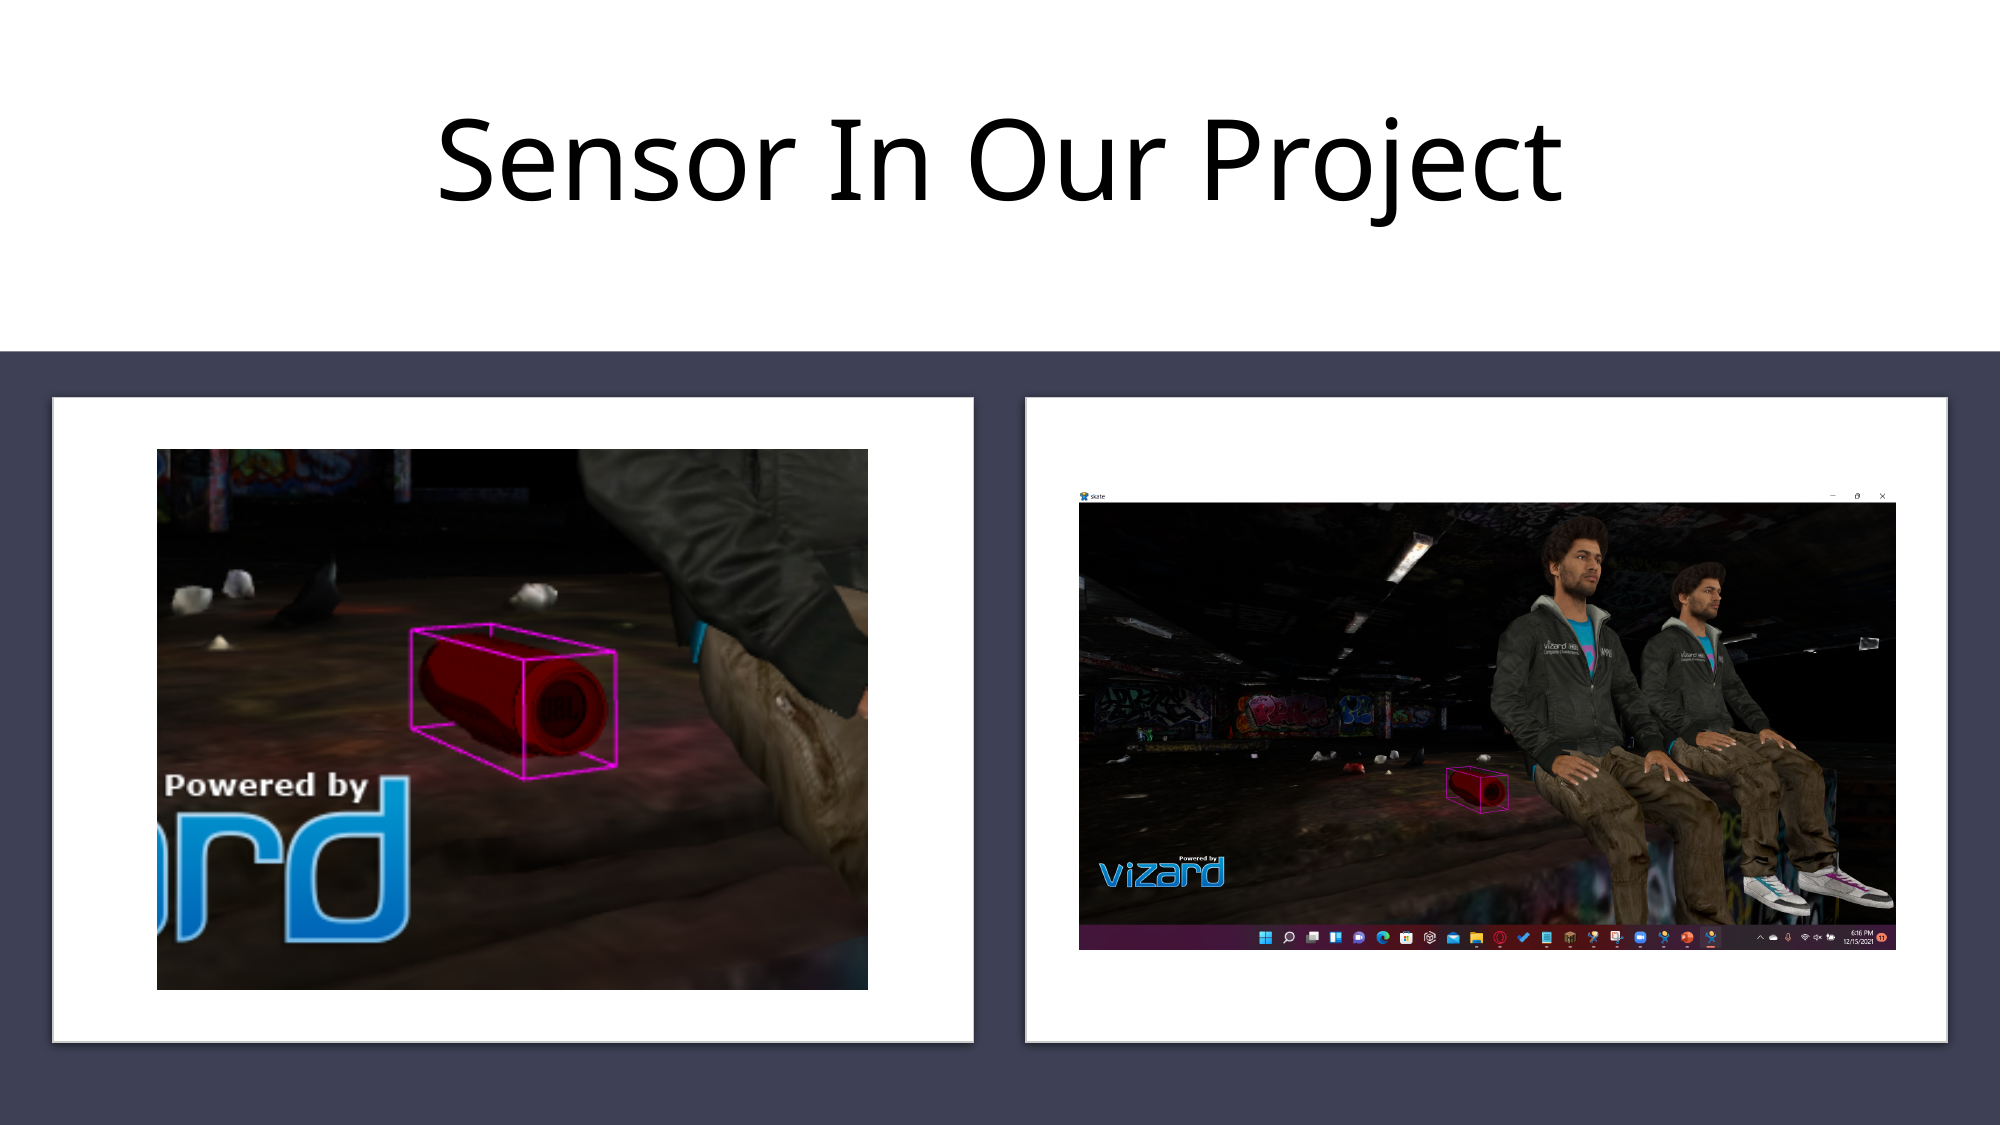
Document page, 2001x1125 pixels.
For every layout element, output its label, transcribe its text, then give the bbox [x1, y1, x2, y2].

text_box [0, 350, 2000, 1125]
text_box [52, 396, 975, 1043]
title Sensor In Our Project [162, 55, 1838, 233]
picture [1079, 490, 1896, 950]
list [157, 449, 868, 990]
text_box [1025, 396, 1948, 1043]
